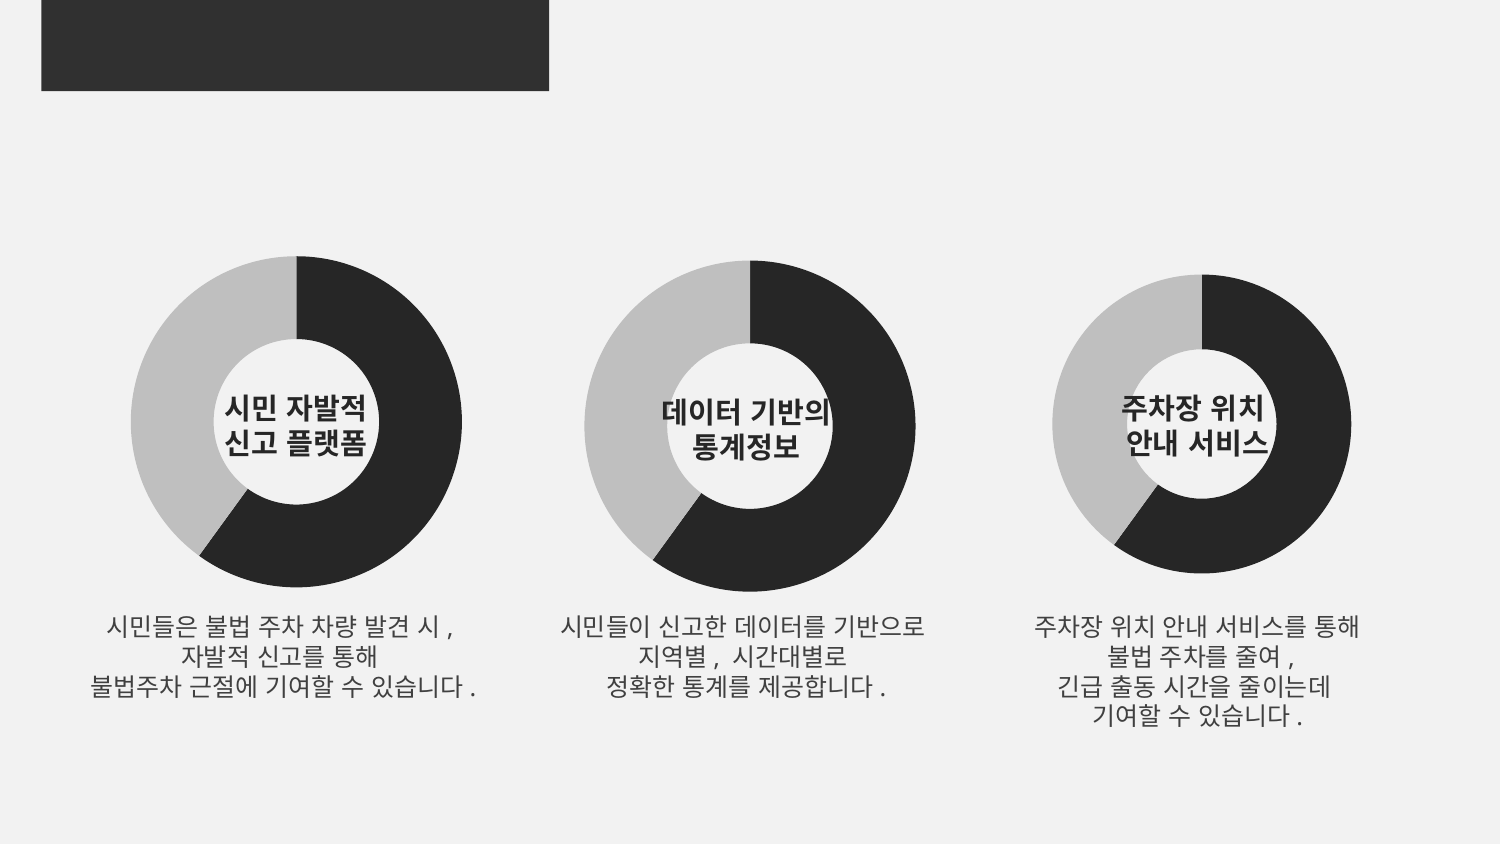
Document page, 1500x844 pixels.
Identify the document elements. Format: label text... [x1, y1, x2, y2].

chart [577, 253, 923, 599]
text_box 시민들은 불법 주차 차량 발견 시, 자발적 신고를 통해 불법주차 근절에 기여할 수 있습니다. [41, 603, 526, 709]
chart [123, 249, 469, 595]
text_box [41, 0, 550, 92]
text_box 주차장 위치 안내 서비스를 통해 불법 주차를 줄여, 긴급 출동 시간을 줄이는데 기여할 수 있습니다. [990, 603, 1405, 739]
chart [1024, 253, 1371, 599]
text_box 시민들이 신고한 데이터를 기반으로 지역별, 시간대별로 정확한 통계를 제공합니다. [526, 603, 990, 709]
